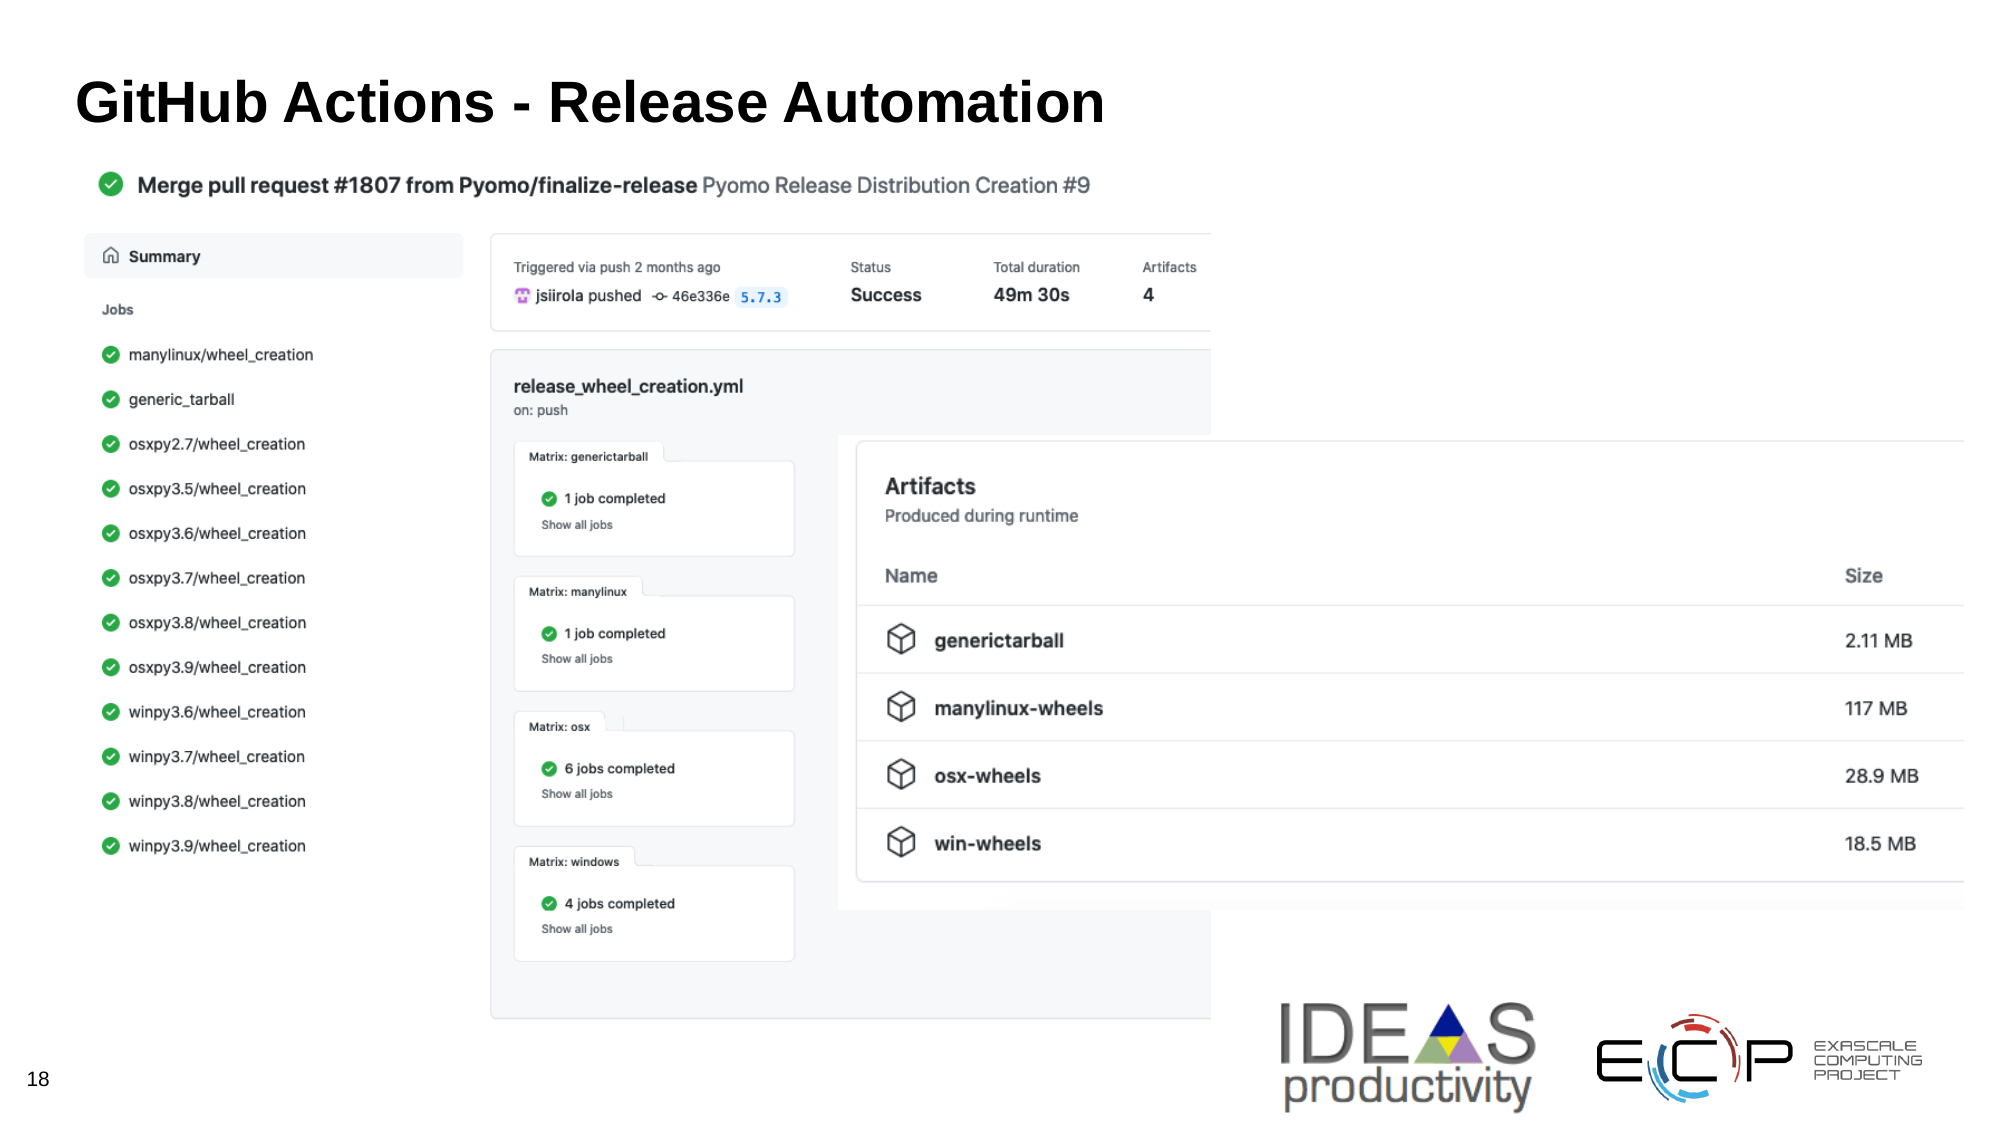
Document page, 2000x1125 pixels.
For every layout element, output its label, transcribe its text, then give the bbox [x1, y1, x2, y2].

title GitHub Actions - Release Automation [59, 67, 1926, 218]
picture [1280, 1002, 1537, 1114]
picture [1597, 1014, 1922, 1103]
picture [73, 155, 1964, 1029]
